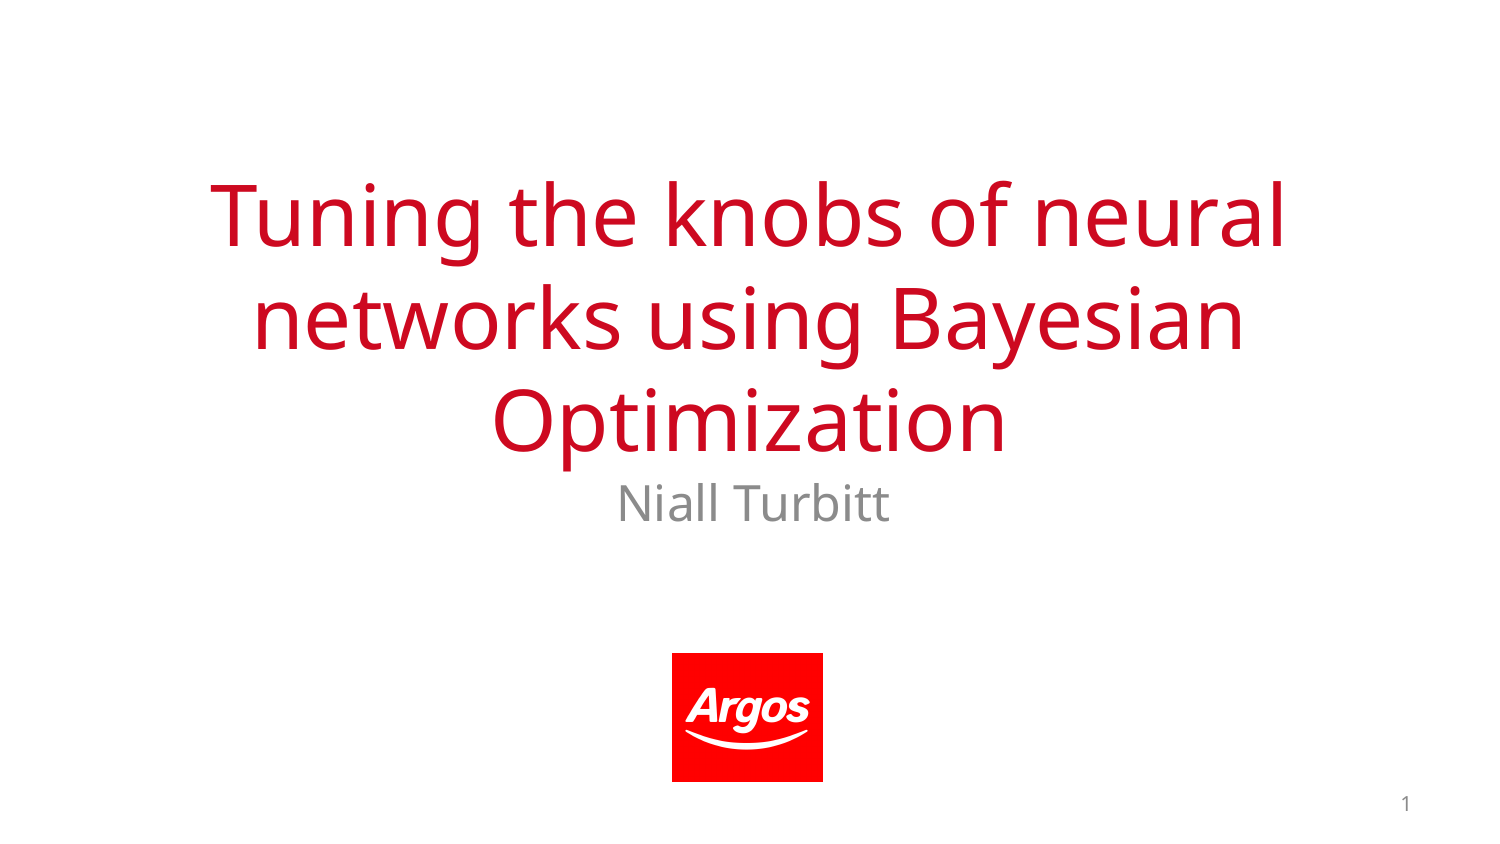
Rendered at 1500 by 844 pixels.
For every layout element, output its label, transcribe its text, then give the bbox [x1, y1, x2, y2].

slide_number 1 [1074, 782, 1425, 827]
subtitle Niall Turbitt [161, 395, 1346, 611]
picture [672, 653, 823, 782]
title Tuning the knobs of neural networks using Bayesian Optimization [112, 224, 1388, 406]
